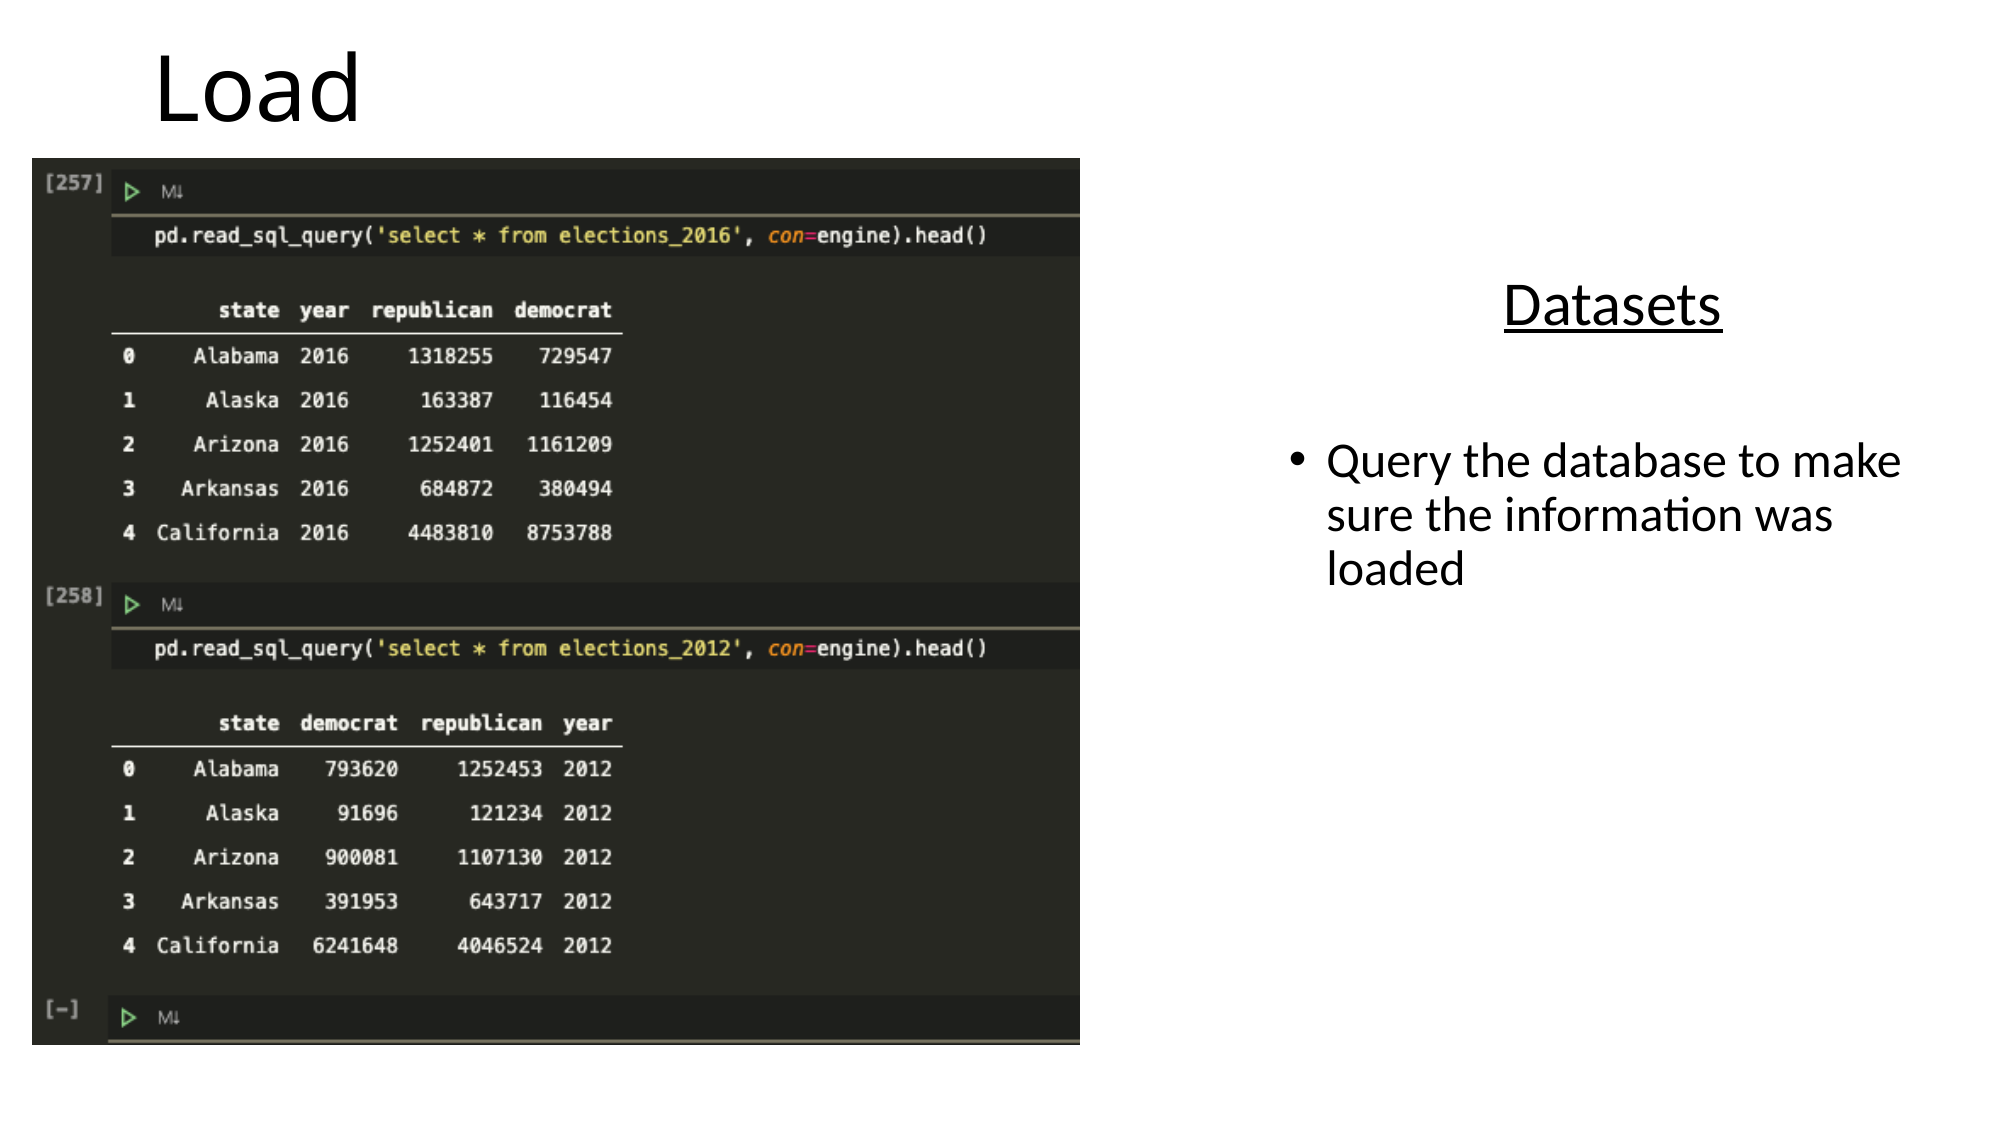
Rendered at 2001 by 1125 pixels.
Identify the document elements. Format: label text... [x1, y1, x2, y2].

title Load [137, 25, 1863, 159]
list Datasets Query the database to make sure the information was loaded [1273, 263, 1953, 862]
picture [32, 158, 1080, 1045]
